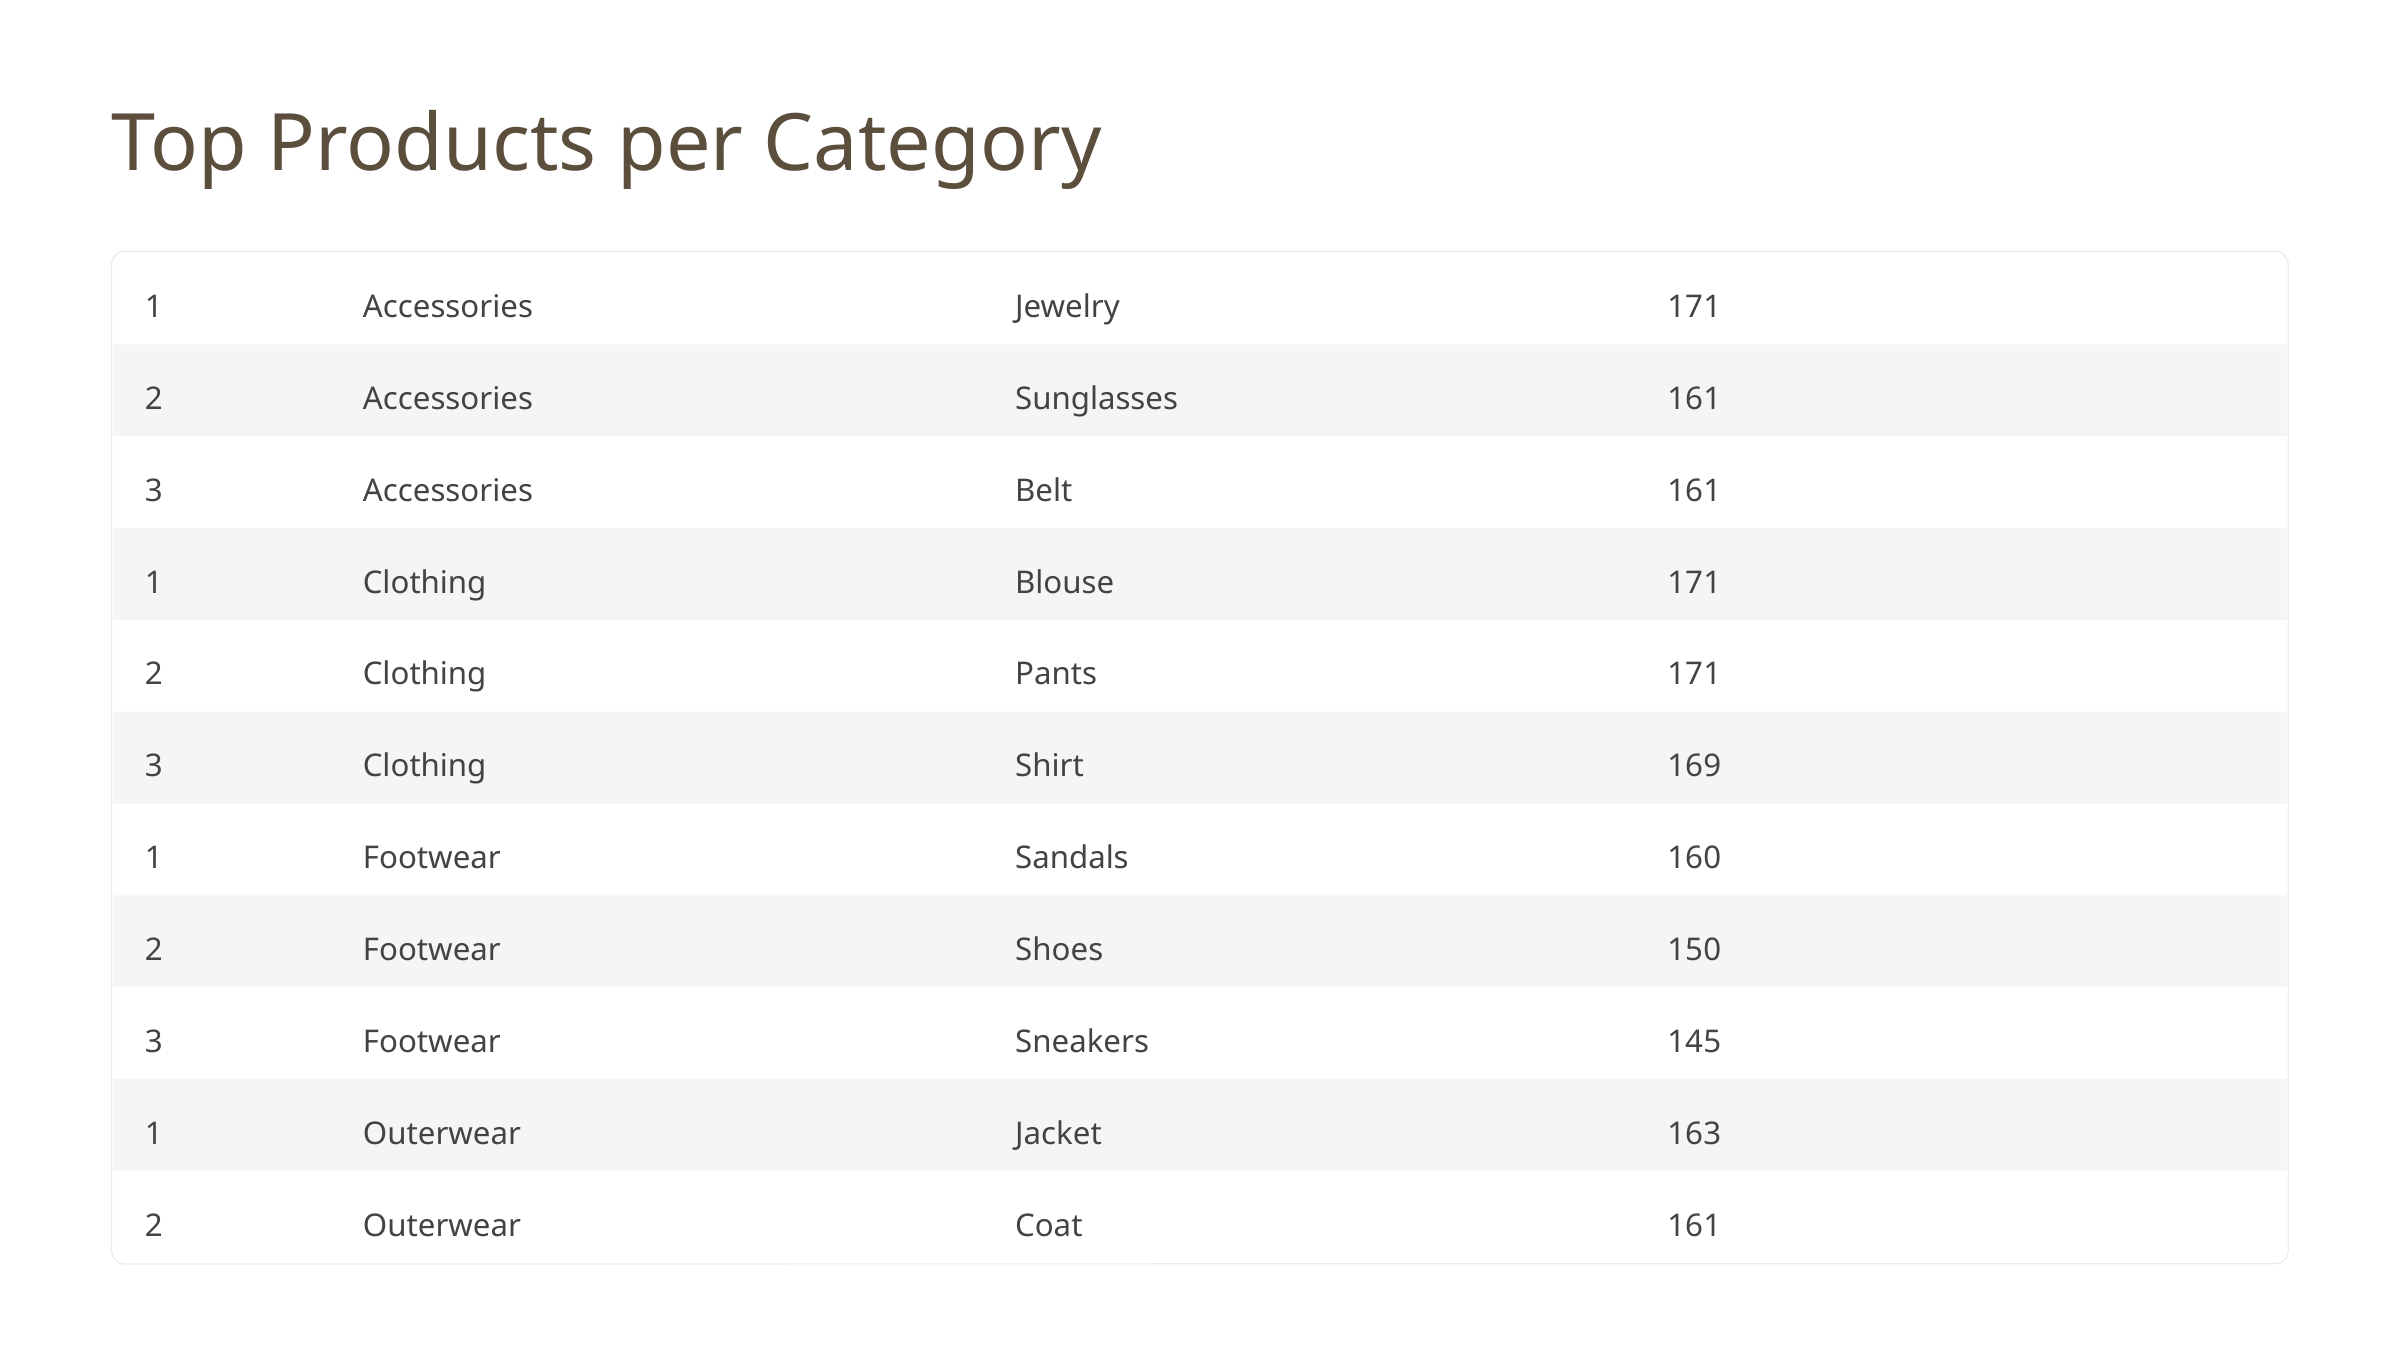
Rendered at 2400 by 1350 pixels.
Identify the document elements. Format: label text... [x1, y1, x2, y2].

text_box 163 [1667, 1099, 2256, 1151]
text_box Blouse [1015, 548, 1603, 600]
text_box 171 [1667, 272, 2256, 324]
text_box Clothing [362, 640, 951, 692]
text_box 3 [144, 1007, 298, 1059]
text_box [112, 1079, 2287, 1170]
text_box Accessories [362, 272, 951, 324]
text_box [112, 711, 2287, 803]
text_box [112, 344, 2287, 436]
text_box 2 [144, 1191, 298, 1243]
text_box Sneakers [1015, 1007, 1603, 1059]
text_box Shoes [1015, 915, 1603, 967]
text_box 1 [144, 823, 298, 875]
text_box Shirt [1015, 732, 1603, 784]
text_box 3 [144, 456, 298, 508]
text_box [112, 1170, 2287, 1263]
text_box Sunglasses [1015, 364, 1603, 416]
text_box 169 [1667, 732, 2256, 784]
text_box Footwear [362, 915, 951, 967]
text_box 2 [144, 640, 298, 692]
text_box Footwear [362, 823, 951, 875]
text_box 171 [1667, 548, 2256, 600]
text_box Clothing [362, 548, 951, 600]
text_box [112, 803, 2287, 895]
text_box Jacket [1015, 1099, 1603, 1151]
text_box [112, 987, 2287, 1079]
text_box Footwear [362, 1007, 951, 1059]
text_box 1 [144, 272, 298, 324]
text_box Accessories [362, 364, 951, 416]
text_box 2 [144, 364, 298, 416]
text_box 161 [1667, 1191, 2256, 1243]
text_box Outerwear [362, 1191, 951, 1243]
text_box Sandals [1015, 823, 1603, 875]
text_box [112, 528, 2287, 619]
text_box Top Products per Category [111, 87, 1211, 188]
text_box 3 [144, 732, 298, 784]
text_box [112, 436, 2287, 528]
text_box Clothing [362, 732, 951, 784]
text_box Accessories [362, 456, 951, 508]
text_box 2 [144, 915, 298, 967]
text_box Outerwear [362, 1099, 951, 1151]
text_box Coat [1015, 1191, 1603, 1243]
text_box 150 [1667, 915, 2256, 967]
text_box 161 [1667, 456, 2256, 508]
text_box [112, 895, 2287, 987]
text_box 1 [144, 548, 298, 600]
text_box 171 [1667, 640, 2256, 692]
text_box Jewelry [1015, 272, 1603, 324]
text_box 1 [144, 1099, 298, 1151]
text_box Belt [1015, 456, 1603, 508]
text_box 161 [1667, 364, 2256, 416]
text_box [112, 619, 2287, 711]
text_box [112, 252, 2287, 344]
text_box Pants [1015, 640, 1603, 692]
text_box 145 [1667, 1007, 2256, 1059]
text_box 160 [1667, 823, 2256, 875]
